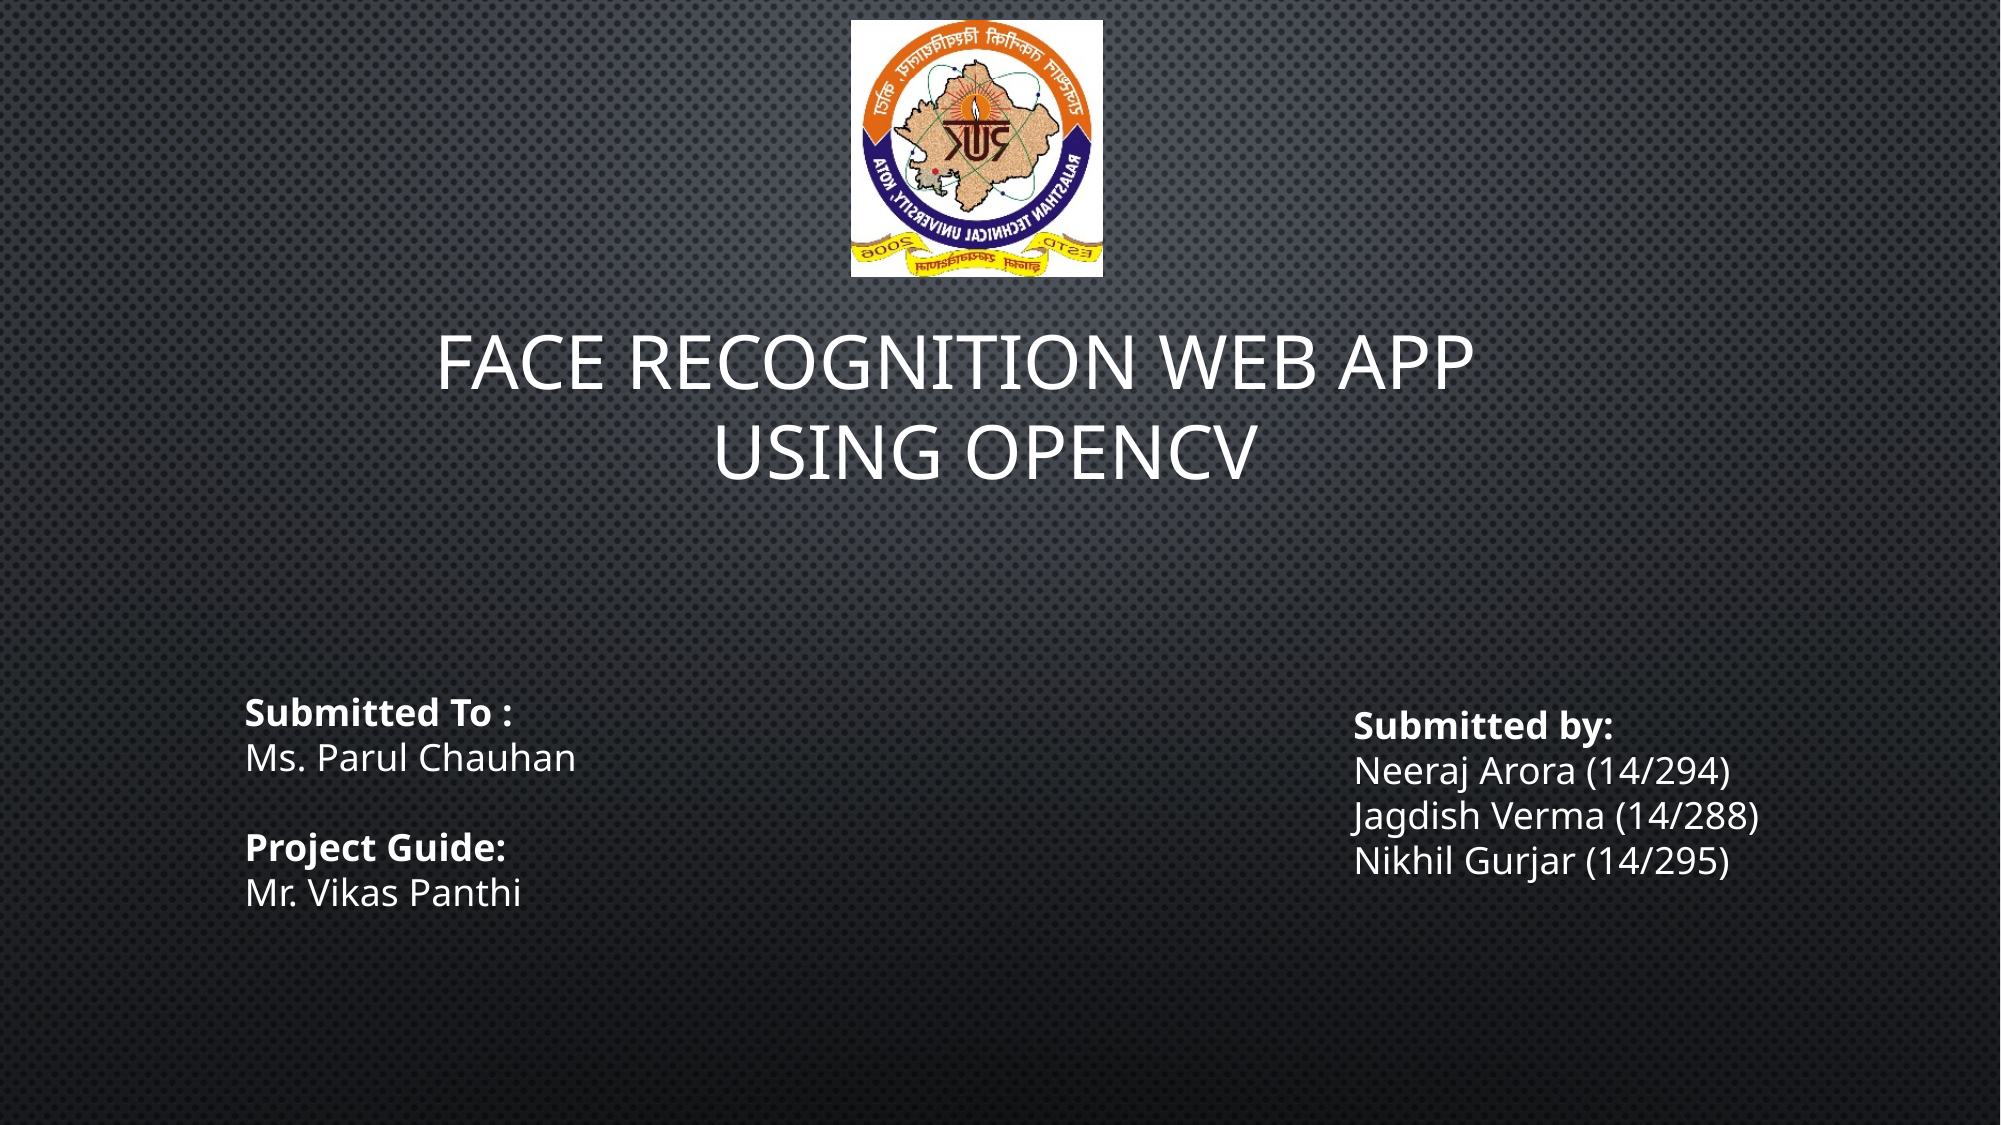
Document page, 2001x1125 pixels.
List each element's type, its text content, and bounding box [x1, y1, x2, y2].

text_box Submitted by: Neeraj Arora (14/294) Jagdish Verma (14/288) Nikhil Gurjar (14/295) [1338, 694, 1775, 890]
picture [851, 20, 1104, 277]
title Face Recognition Web App Using OpenCV [81, 239, 1851, 682]
text_box Submitted To : Ms. Parul Chauhan Project Guide: Mr. Vikas Panthi [229, 681, 592, 922]
